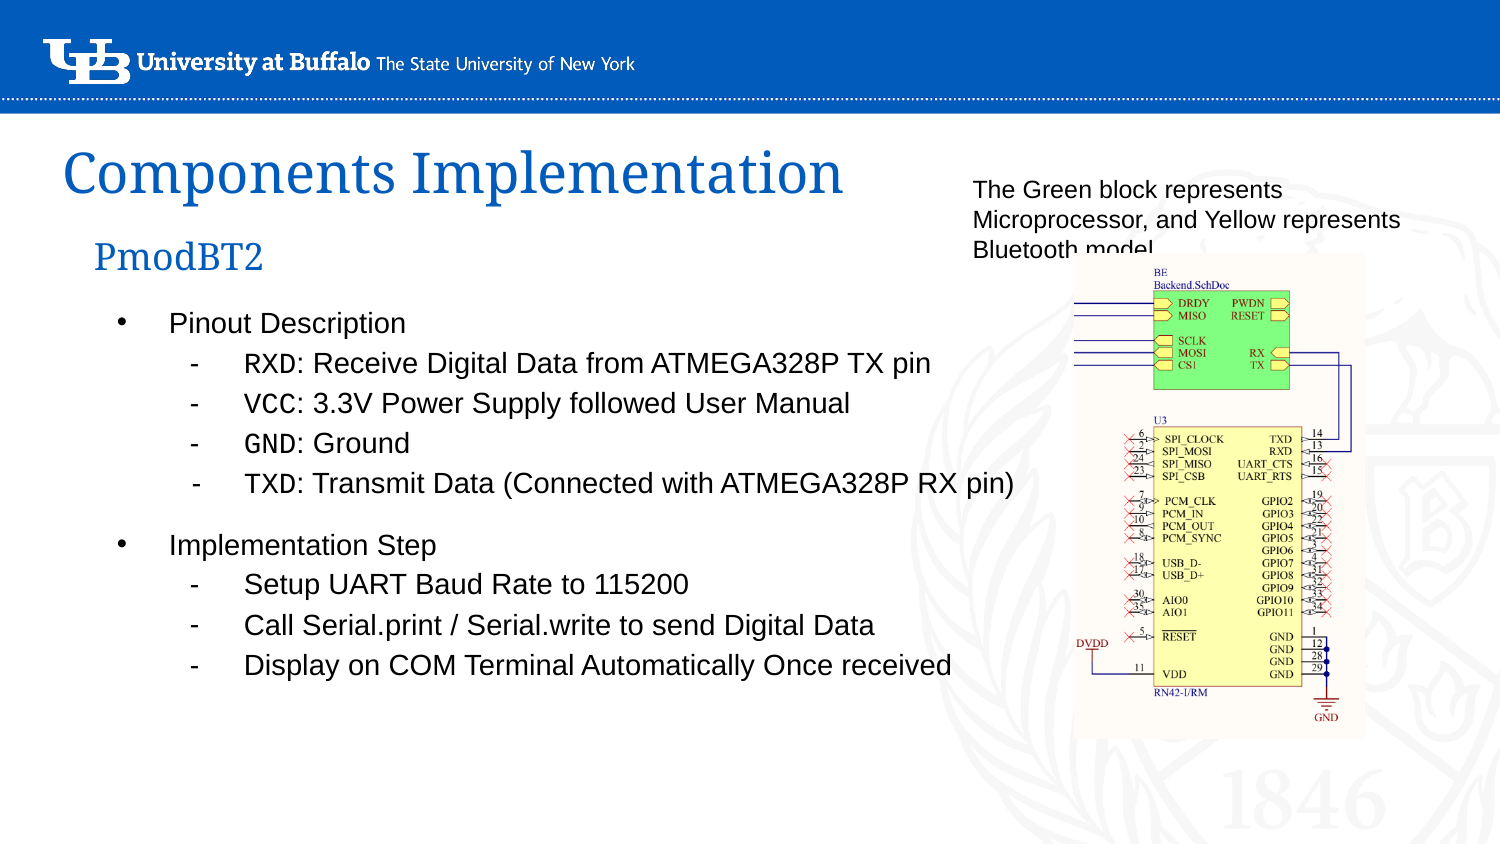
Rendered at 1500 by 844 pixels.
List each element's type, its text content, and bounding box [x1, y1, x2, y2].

title Components Implementation [51, 58, 1449, 211]
list PmodBT2 Pinout Description RXD: Receive Digital Data from ATMEGA328P TX pin VCC: 3.3V Power Supply followed User Manual GND: Ground TXD: Transmit Data (Connected with ATMEGA328P RX pin) Implementation Step Setup UART Baud Rate to 115200 Call Serial.print / Serial.write to send Digital Data Display on COM Terminal Automatically Once received [82, 232, 1035, 793]
text_box The Green block represents Microprocessor, and Yellow represents Bluetooth model [957, 158, 1481, 279]
picture [0, 0, 1500, 844]
